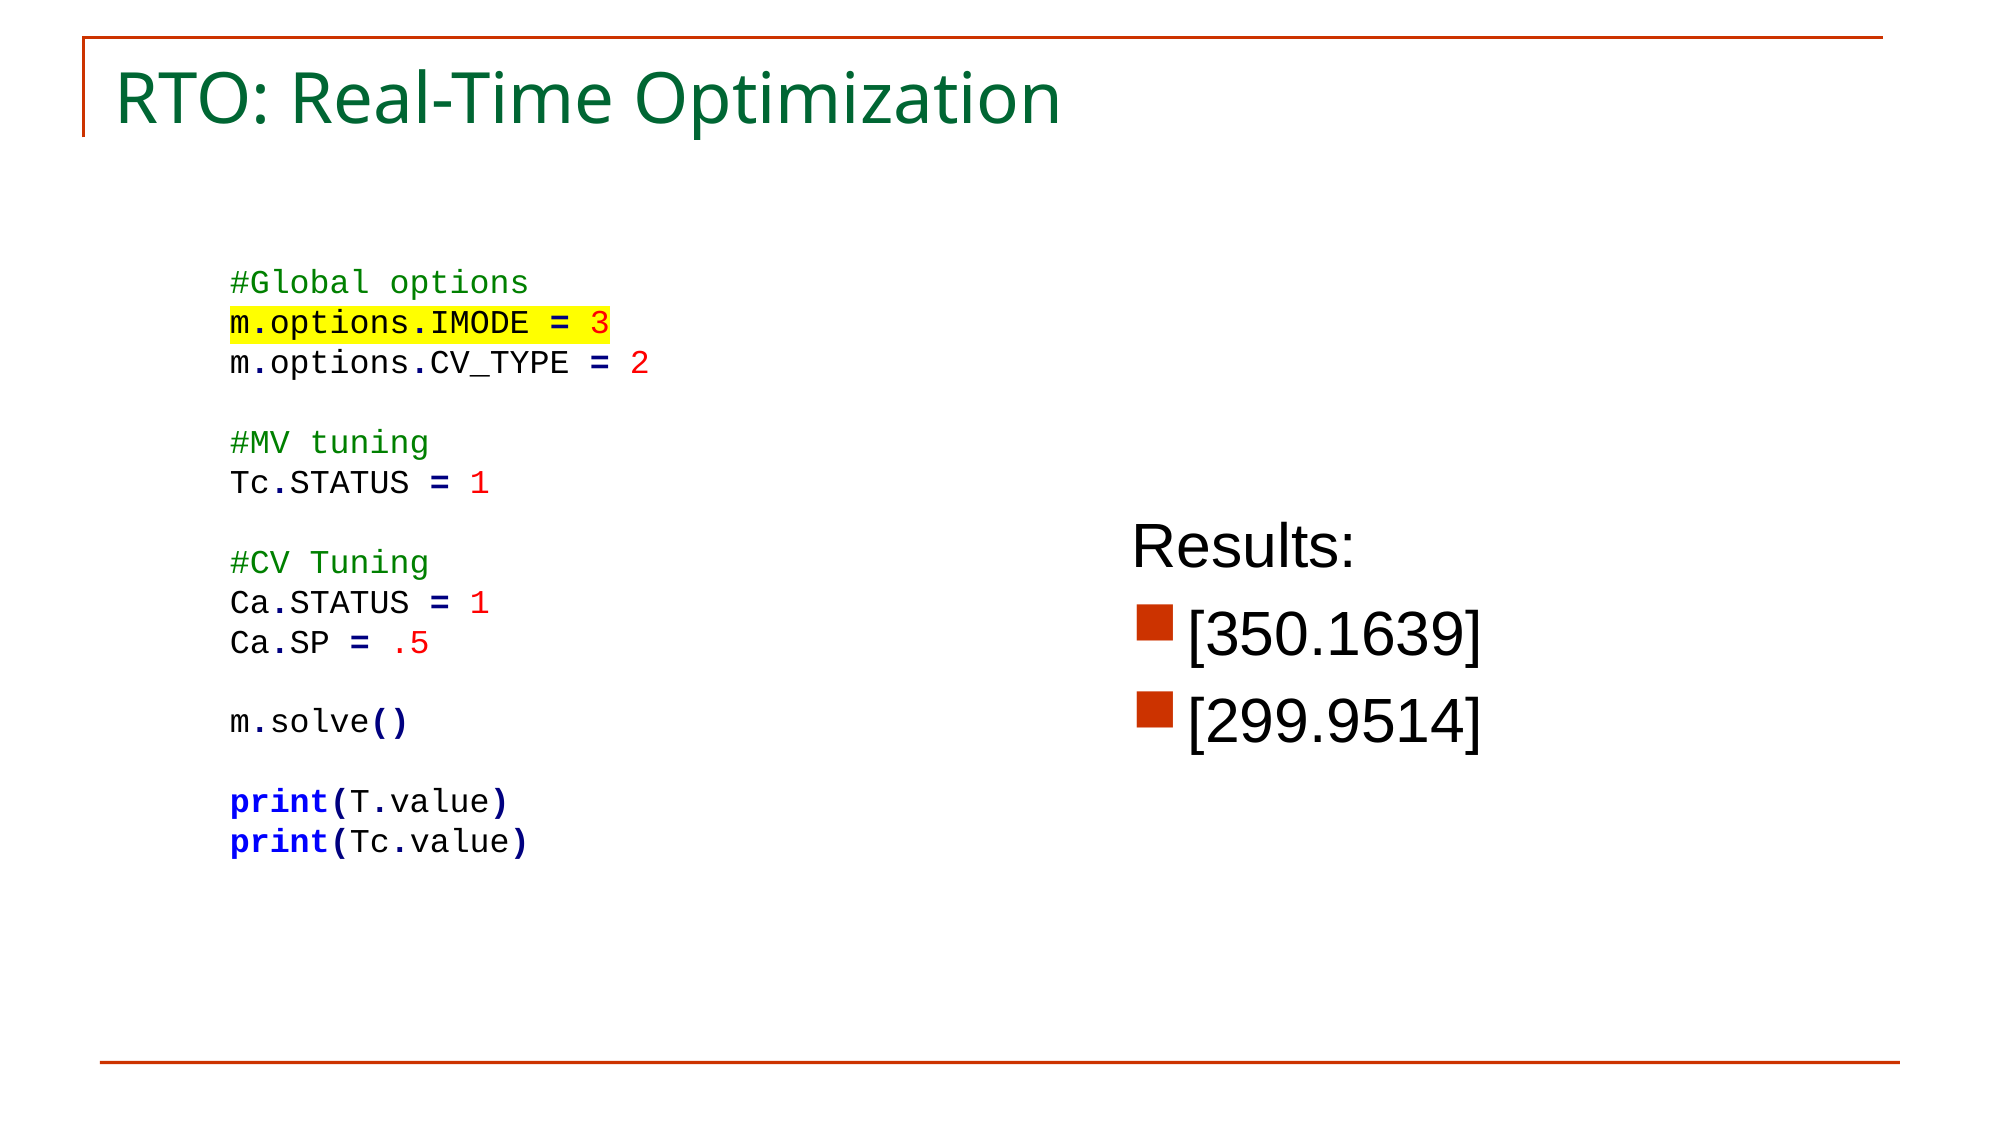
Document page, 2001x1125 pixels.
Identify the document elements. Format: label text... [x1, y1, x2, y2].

title RTO: Real-Time Optimization [99, 45, 1900, 163]
text_box #Global options m.options.IMODE = 3 m.options.CV_TYPE = 2 #MV tuning Tc.STATUS = 1 #CV Tuning Ca.STATUS = 1 Ca.SP = .5 m.solve() print(T.value) print(Tc.value) [214, 253, 899, 867]
list Results: [350.1639] [299.9514] [1116, 498, 1650, 887]
